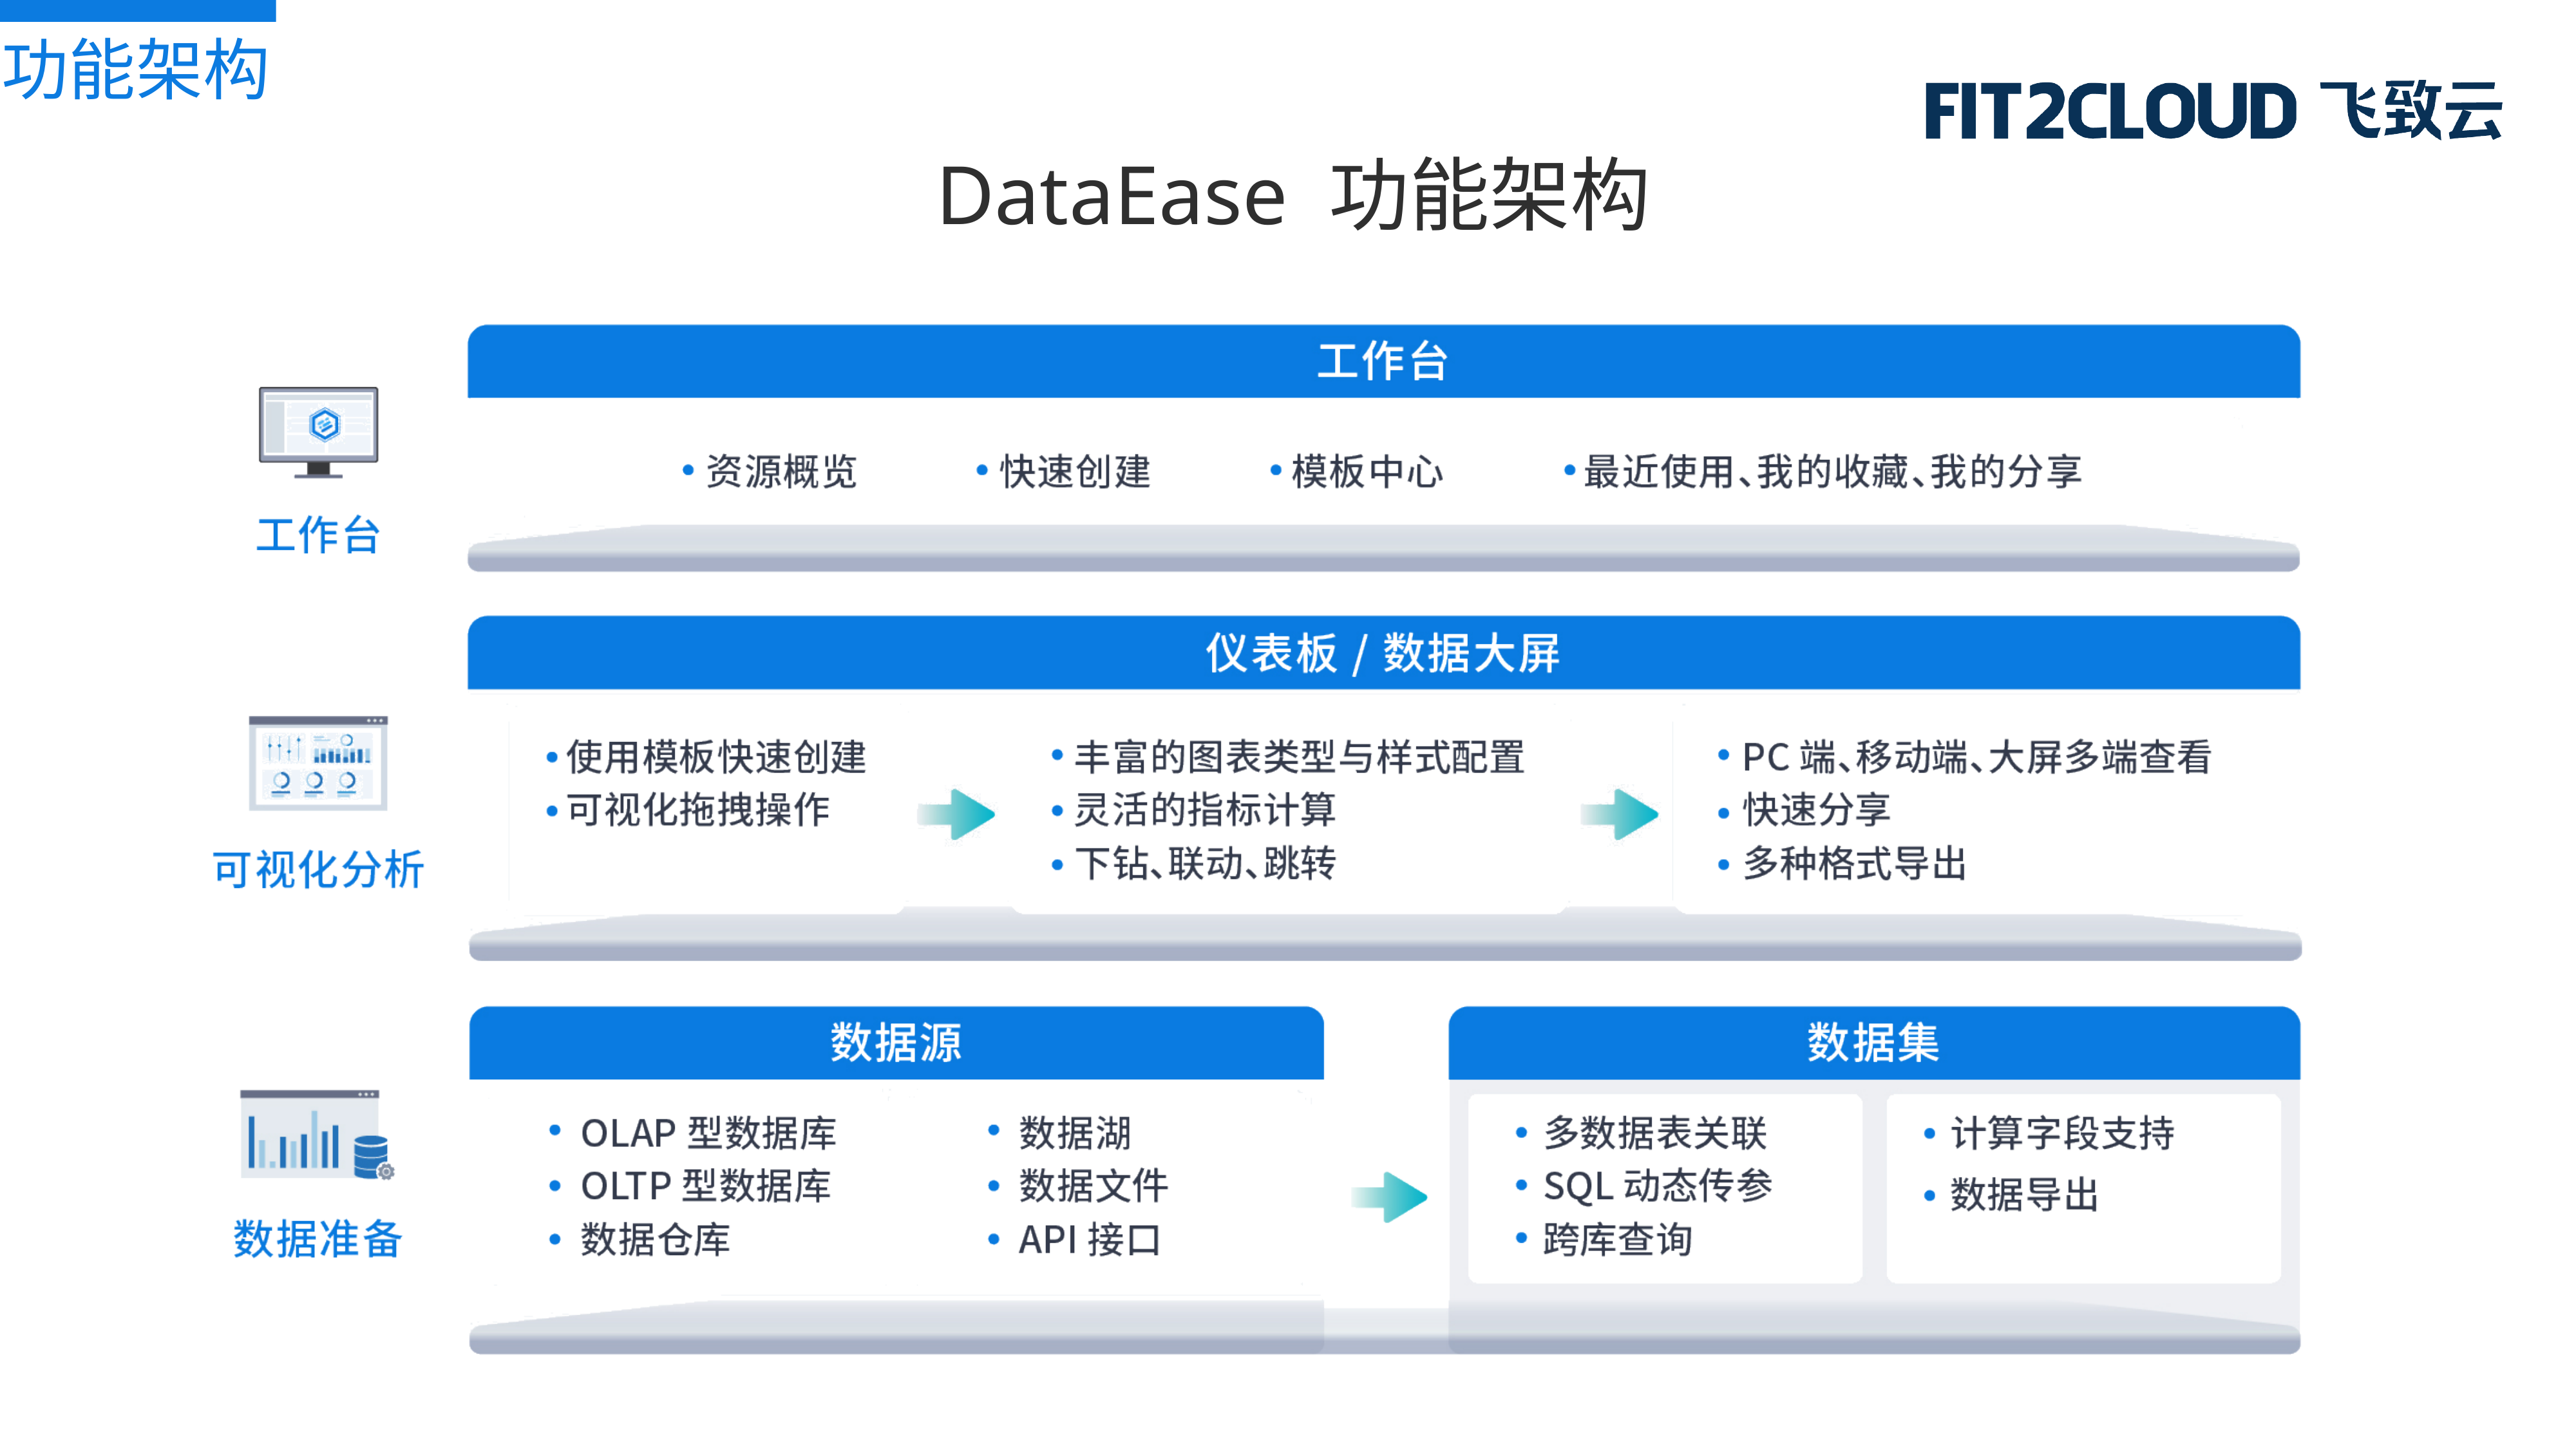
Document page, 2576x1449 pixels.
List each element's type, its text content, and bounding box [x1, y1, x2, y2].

picture [1926, 80, 2503, 140]
picture [175, 220, 2325, 1430]
text_box DataEase 功能架构 [721, 134, 1866, 220]
text_box [0, 0, 276, 22]
text_box 功能架构 [1, 26, 280, 135]
